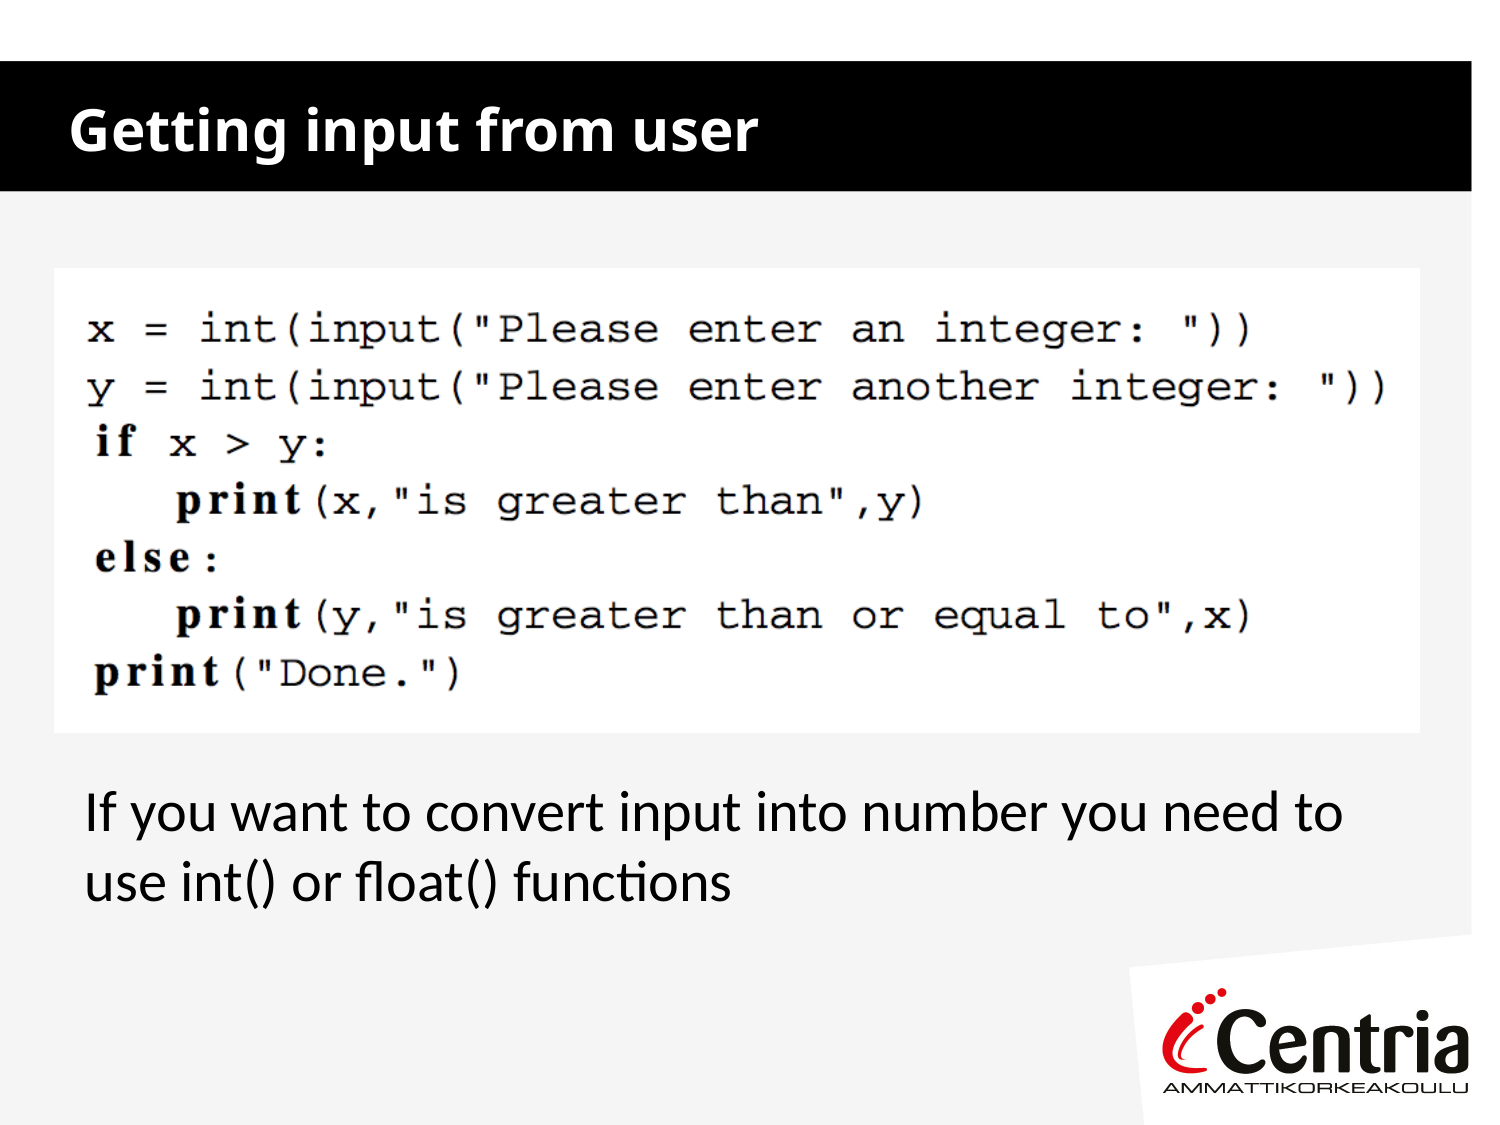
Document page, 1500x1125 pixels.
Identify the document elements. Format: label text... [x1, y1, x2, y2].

picture [0, 0, 1500, 1125]
text_box If you want to convert input into number you need to use int() or float() functions [70, 765, 1404, 920]
text_box Getting input from user [54, 65, 1462, 172]
